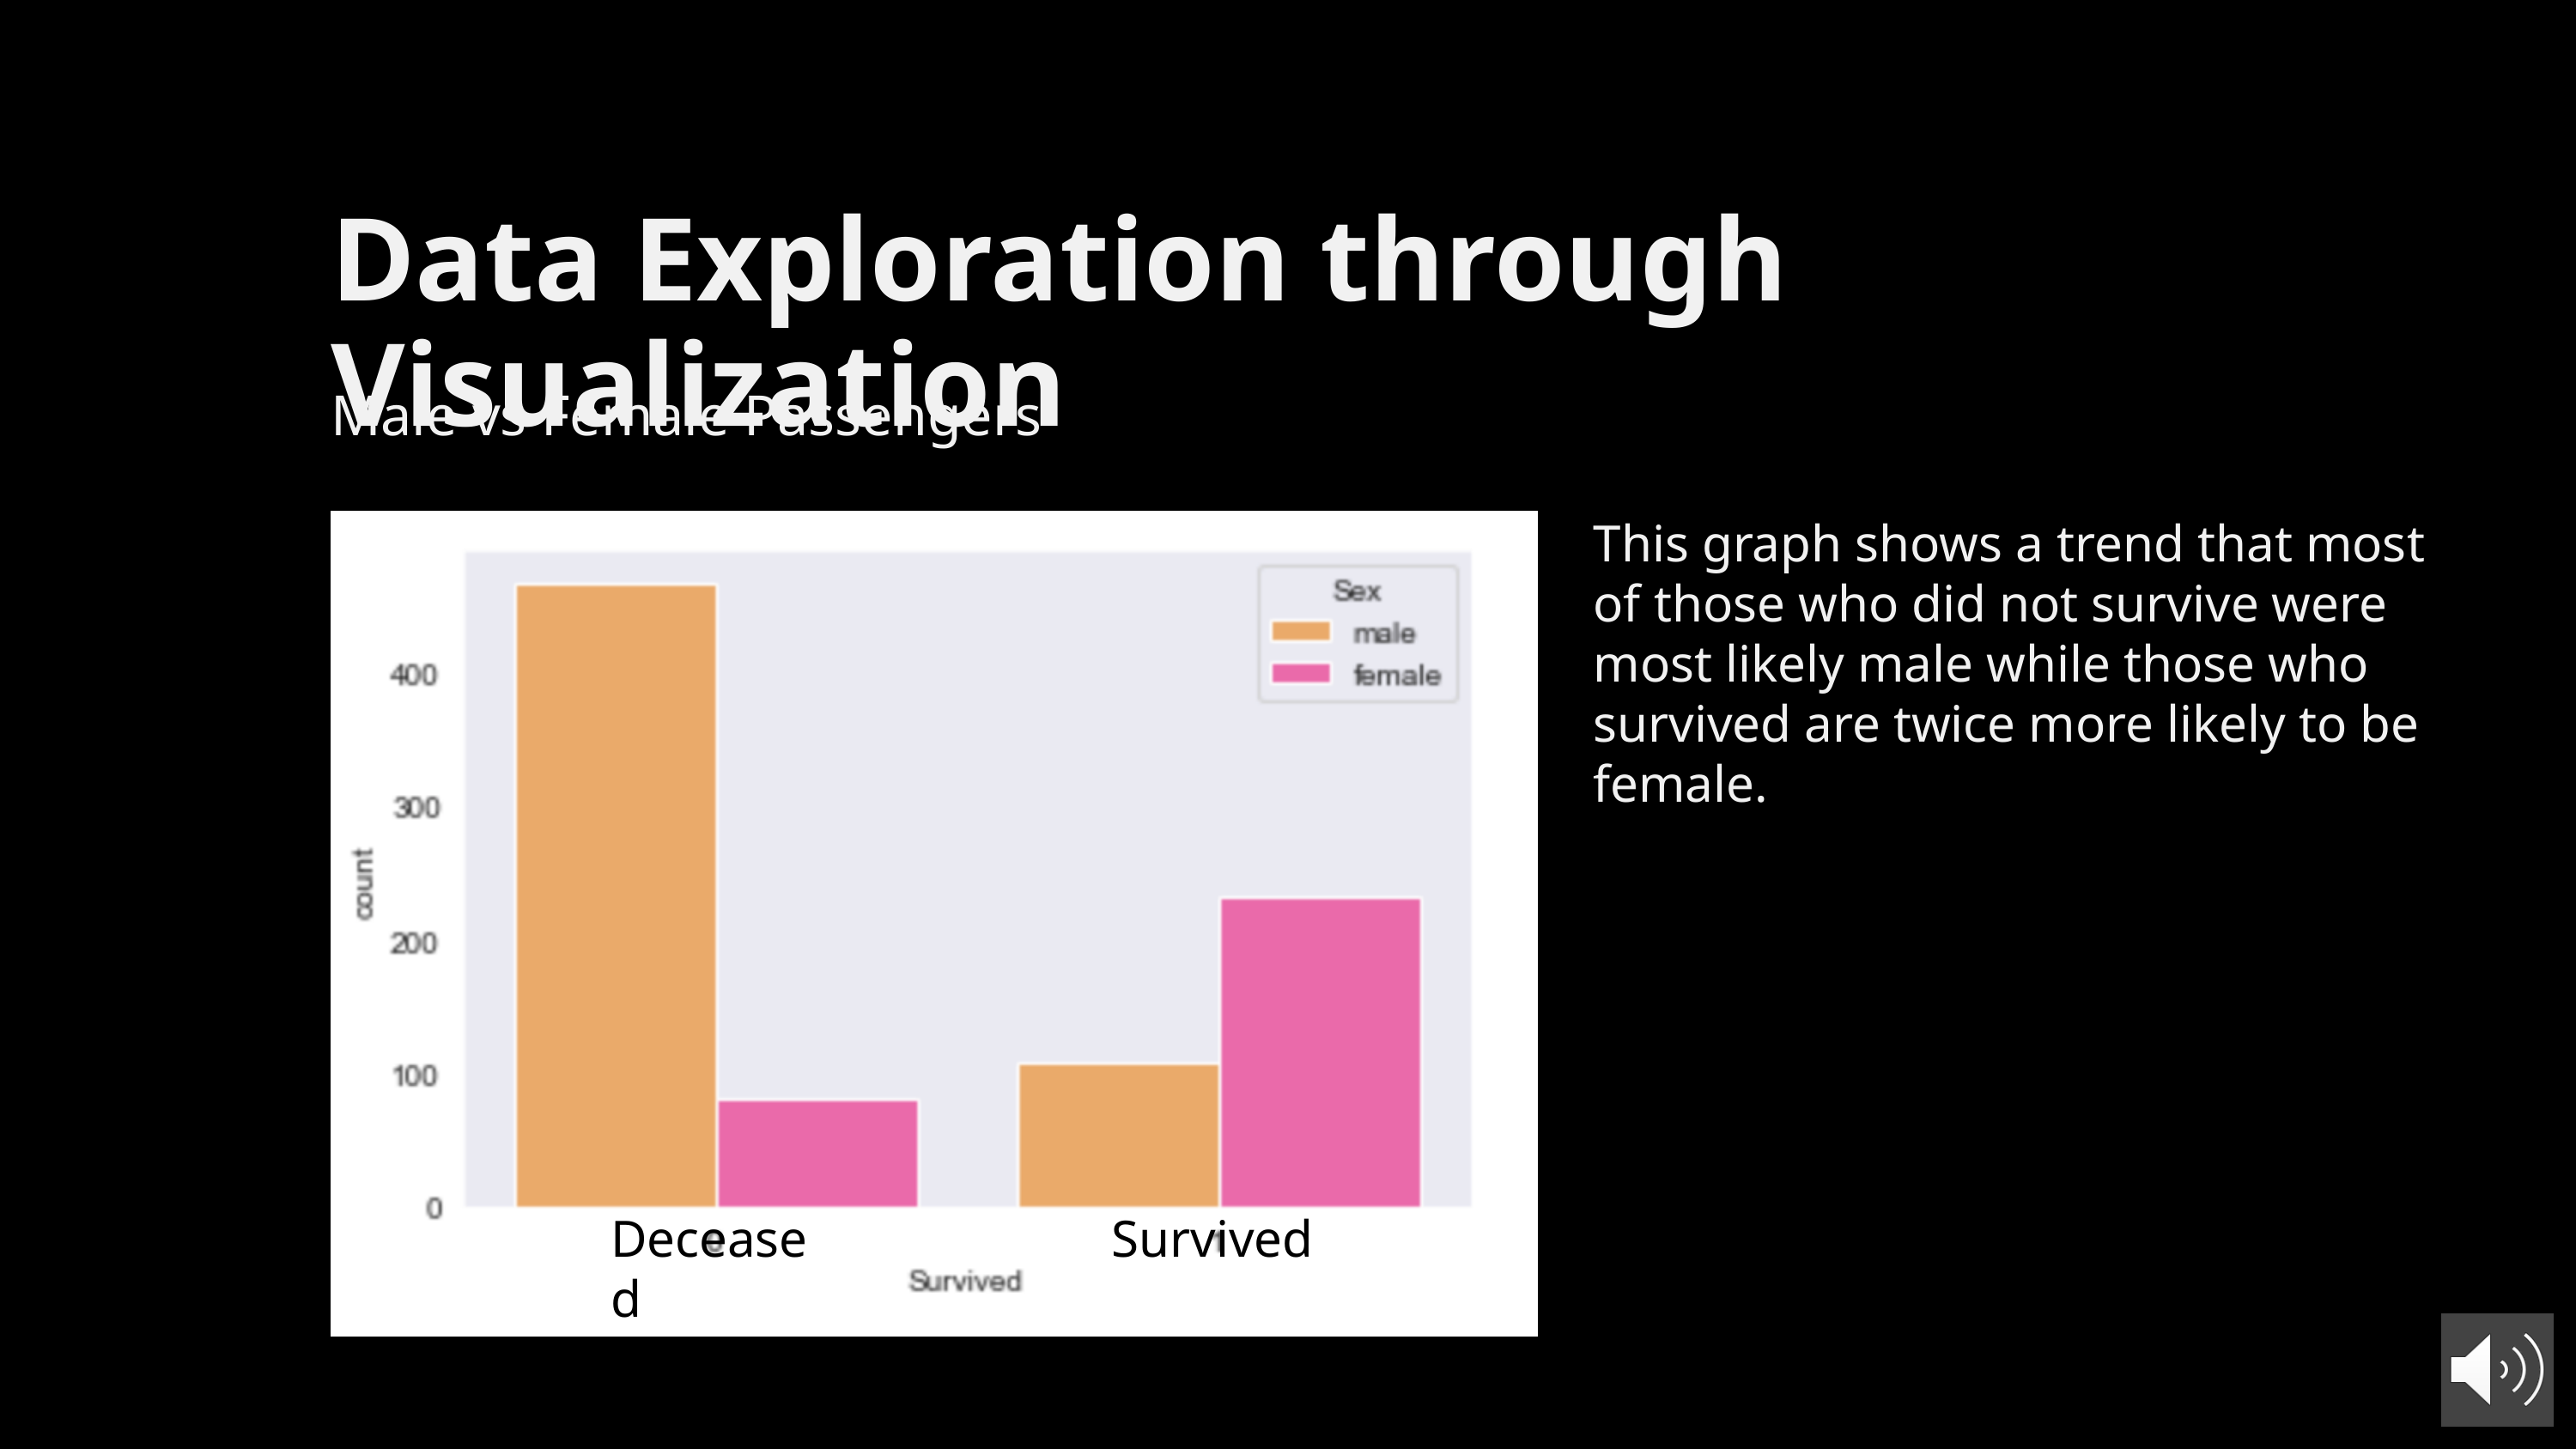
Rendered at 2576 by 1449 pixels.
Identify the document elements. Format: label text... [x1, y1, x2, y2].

picture [331, 511, 1538, 1337]
picture [2439, 1312, 2555, 1428]
text_box Male vs Female Passengers [331, 379, 1528, 447]
text_box Data Exploration through Visualization [331, 197, 2470, 450]
text_box This graph shows a trend that most of those who did not survive were most likely male while those who survived are twice more likely to be female. [1593, 511, 2432, 812]
